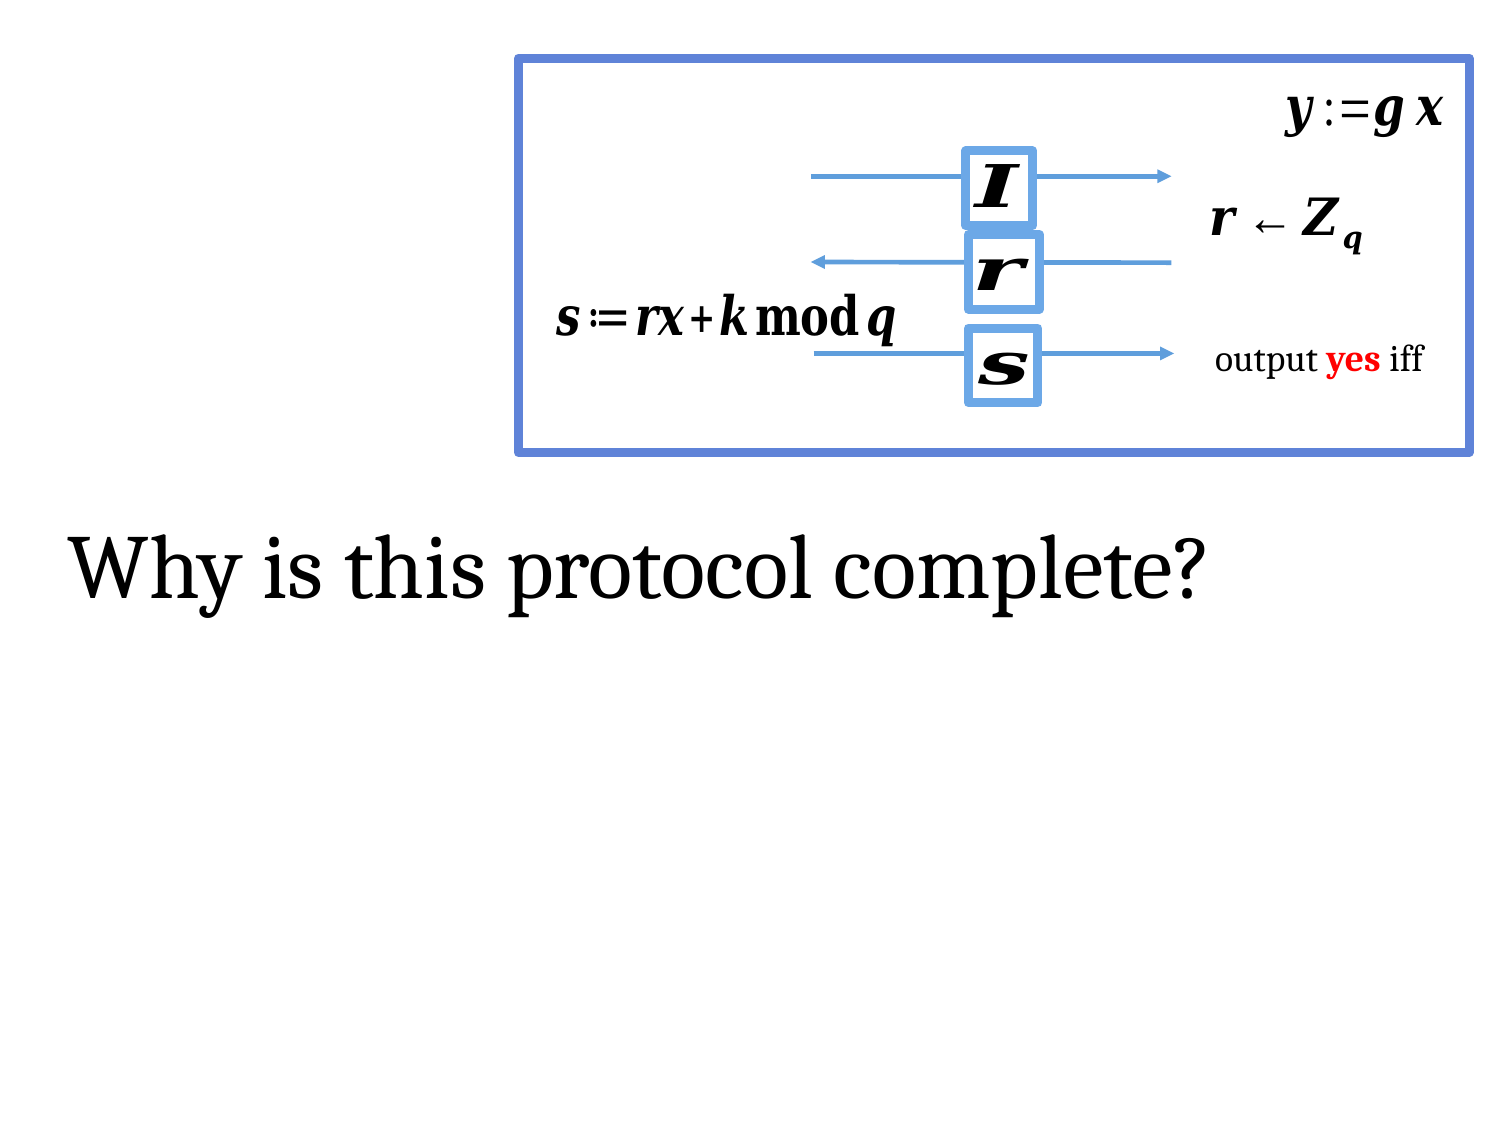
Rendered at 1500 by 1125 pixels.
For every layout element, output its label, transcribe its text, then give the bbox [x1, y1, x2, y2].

title Why is this protocol complete? [52, 460, 1347, 678]
text_box [514, 54, 1474, 457]
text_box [553, 146, 1443, 434]
